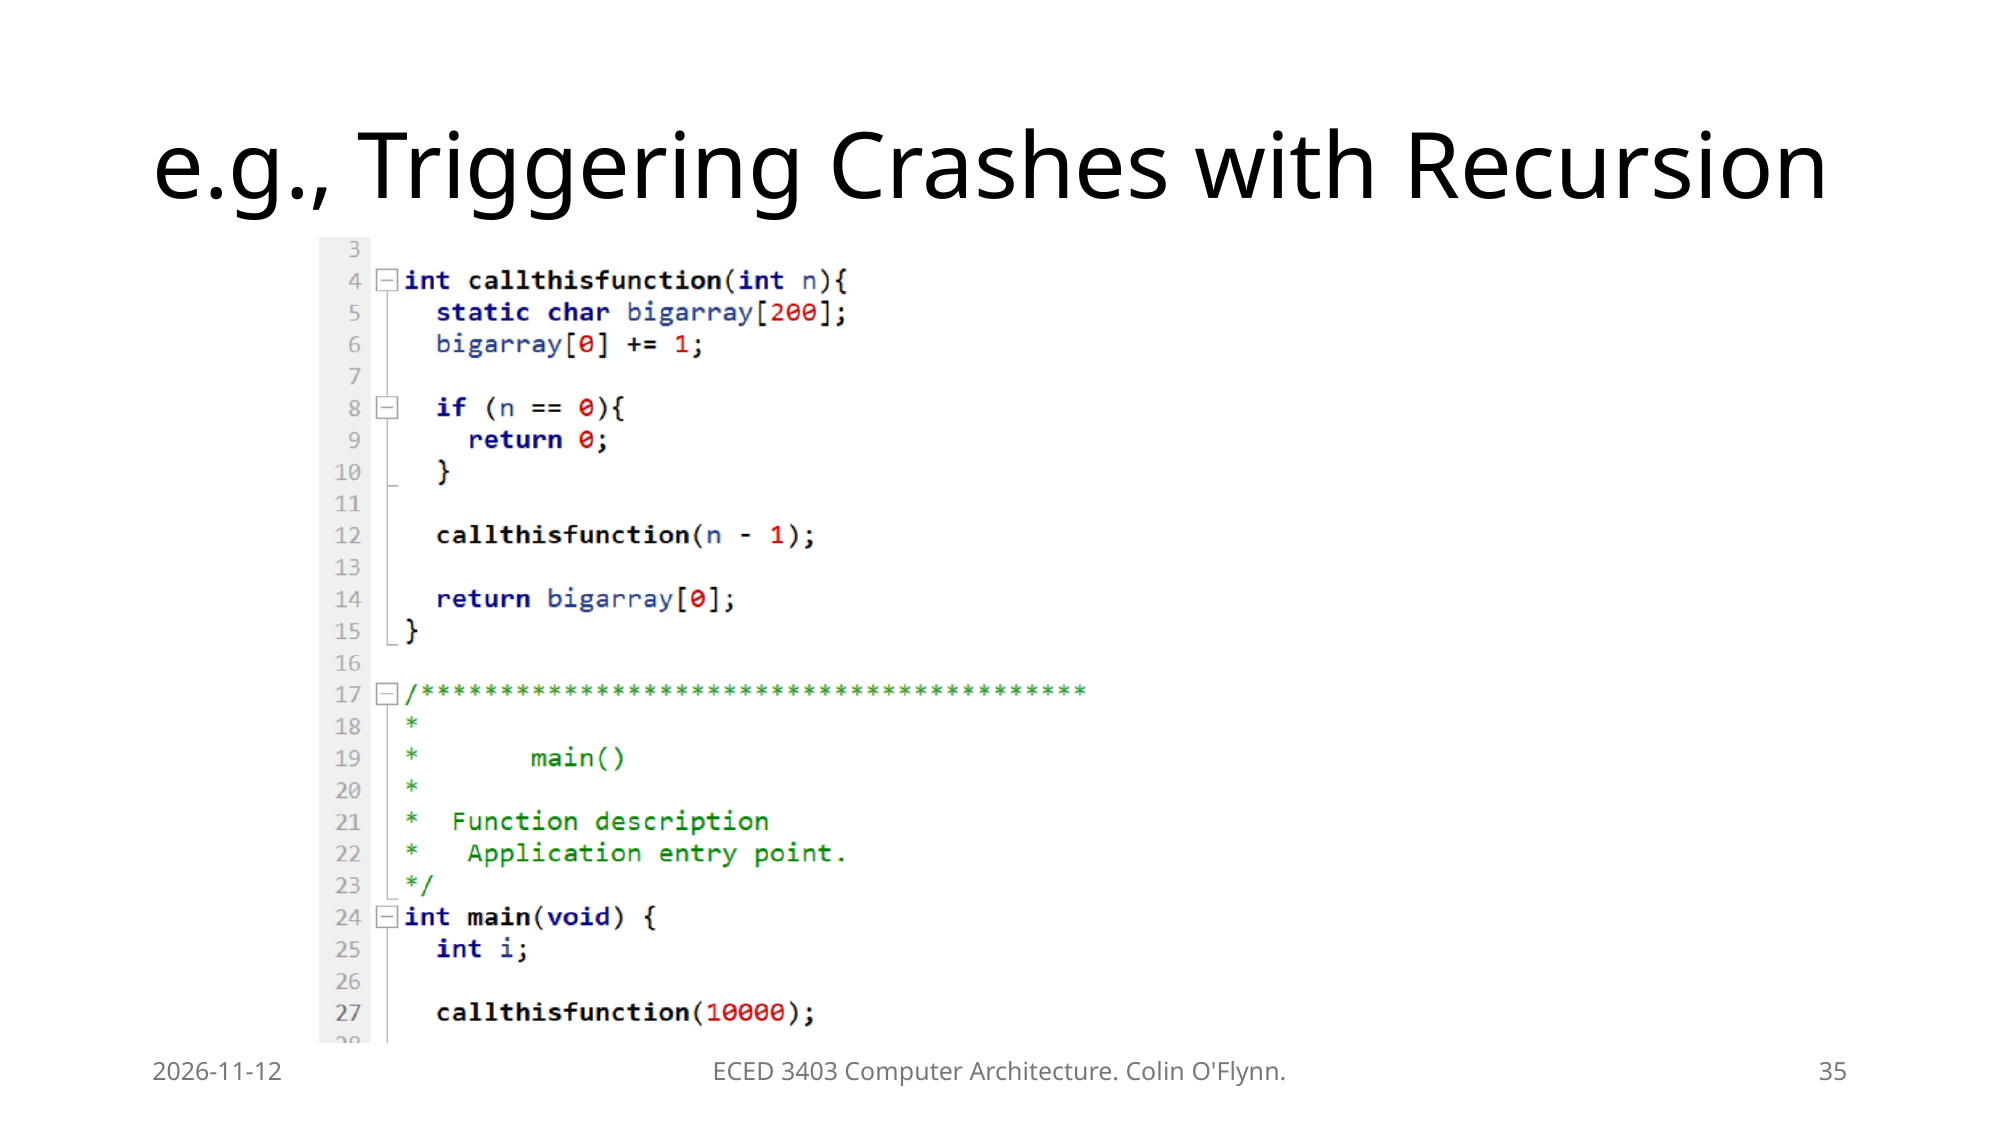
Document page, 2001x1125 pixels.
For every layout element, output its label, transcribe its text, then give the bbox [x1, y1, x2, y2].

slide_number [137, 1042, 588, 1103]
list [319, 237, 1088, 1044]
slide_number 35 [1412, 1042, 1863, 1103]
footer ECED 3403 Computer Architecture. Colin O'Flynn. [662, 1042, 1338, 1103]
title e.g., Triggering Crashes with Recursion [137, 59, 1863, 278]
